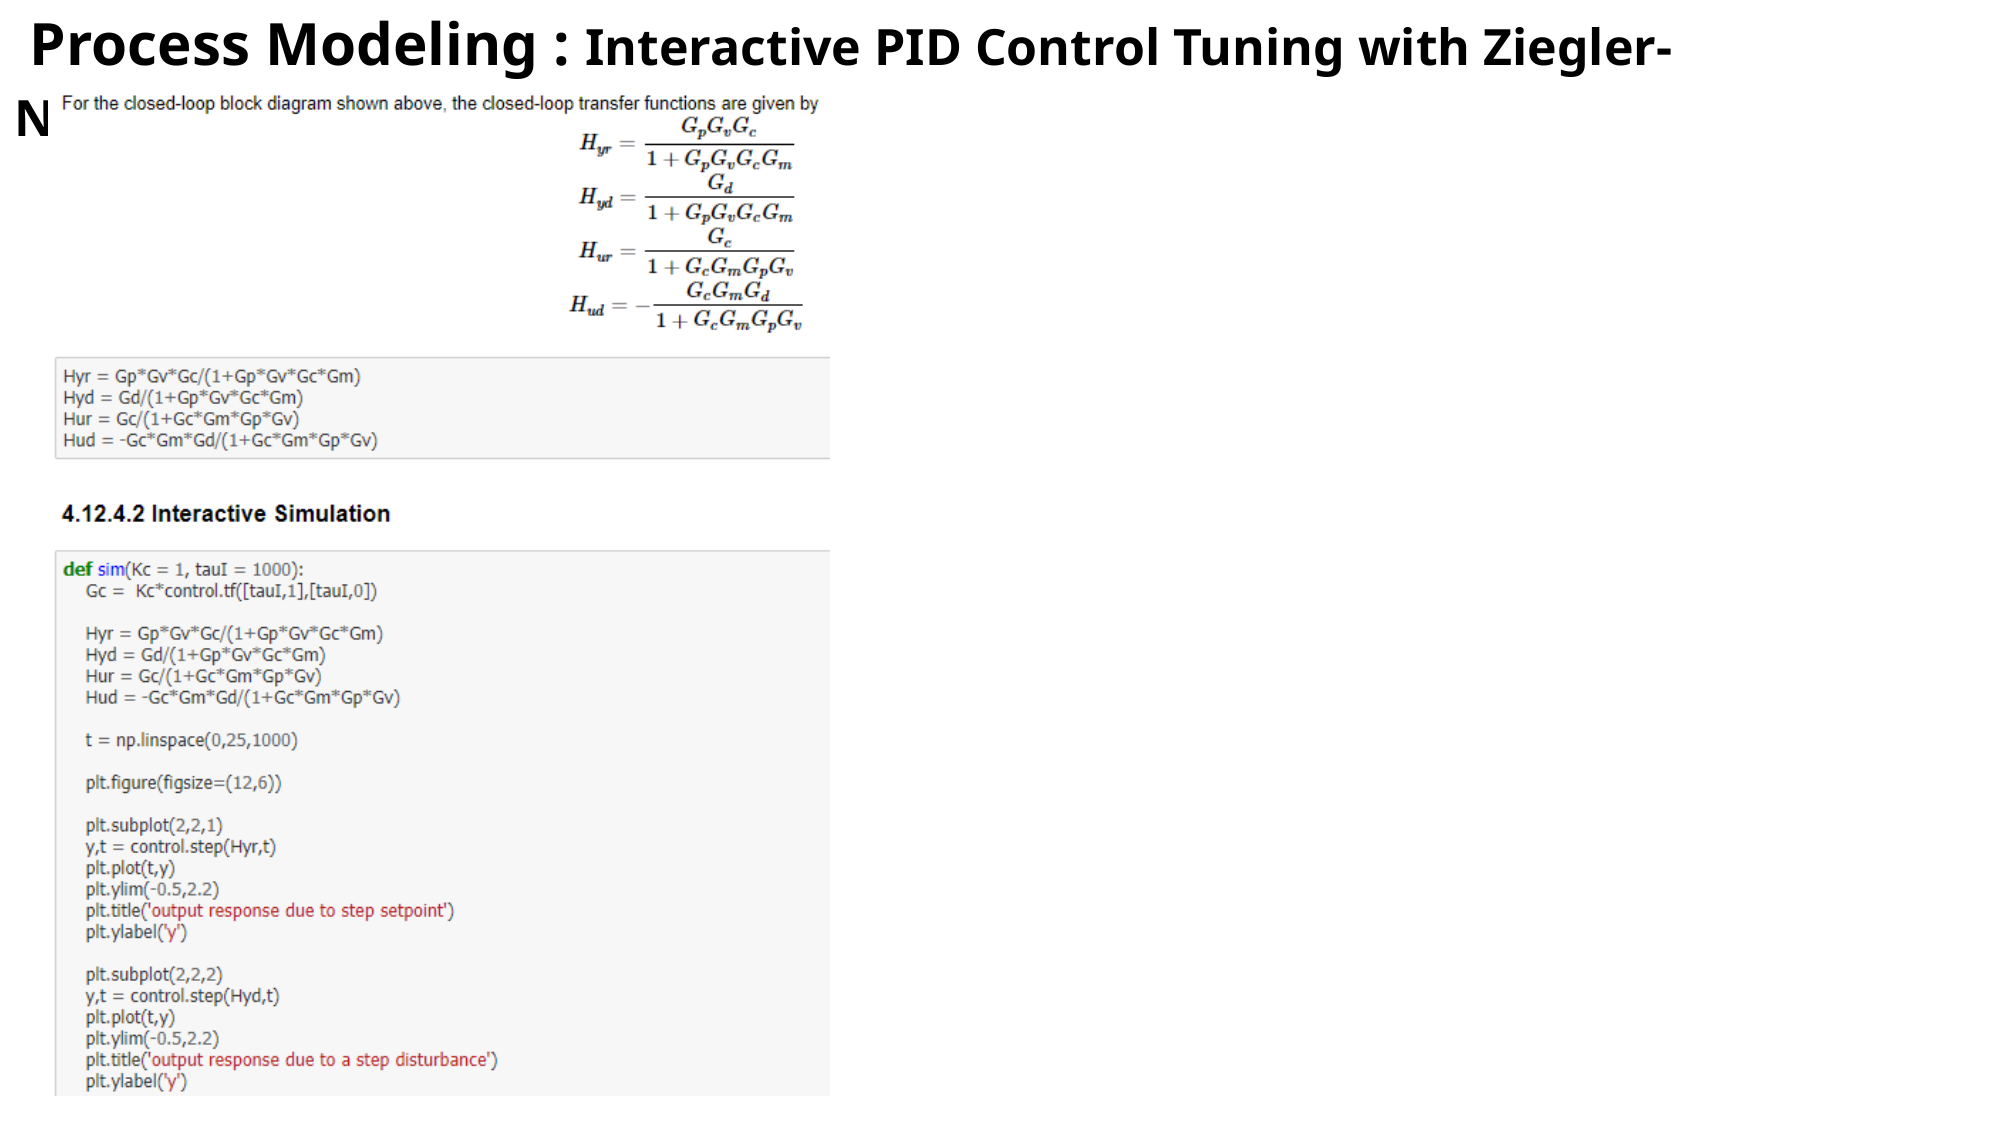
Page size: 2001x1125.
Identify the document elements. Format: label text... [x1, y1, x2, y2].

picture [48, 80, 830, 1097]
text_box Process Modeling : Interactive PID Control Tuning with Ziegler-Nichols [0, 0, 1789, 644]
